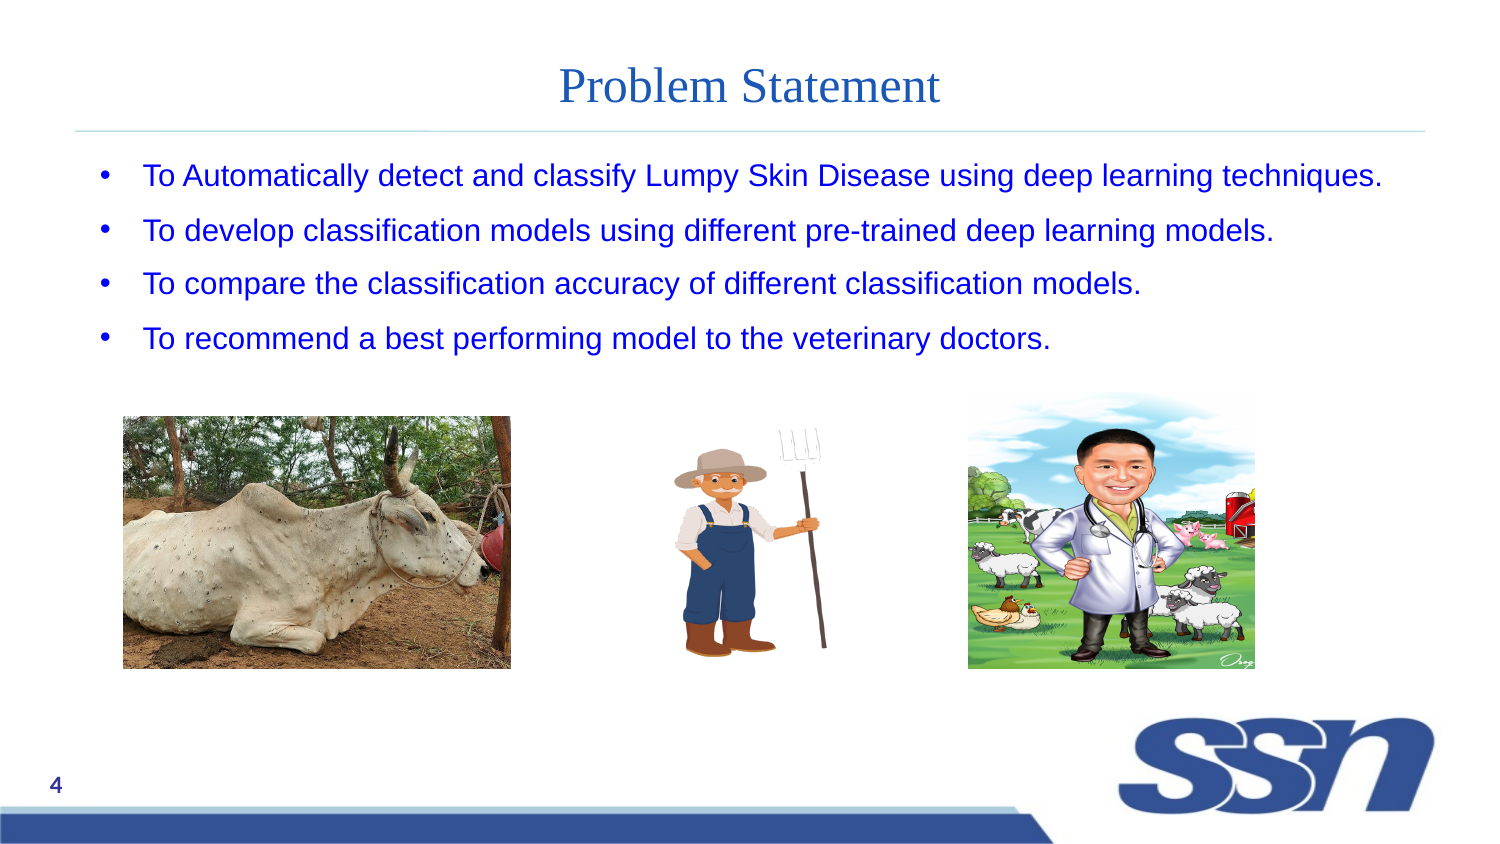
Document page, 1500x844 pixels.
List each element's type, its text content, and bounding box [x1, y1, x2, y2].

picture [967, 392, 1255, 669]
list To Automatically detect and classify Lumpy Skin Disease using deep learning techniques. To develop classification models using different pre-trained deep learning models. To compare the classification accuracy of different classification models. To recommend a best performing model to the veterinary doctors. [75, 150, 1463, 754]
picture [123, 416, 511, 669]
picture [0, 685, 1500, 844]
picture [562, 418, 938, 667]
title Problem Statement [75, 33, 1425, 132]
